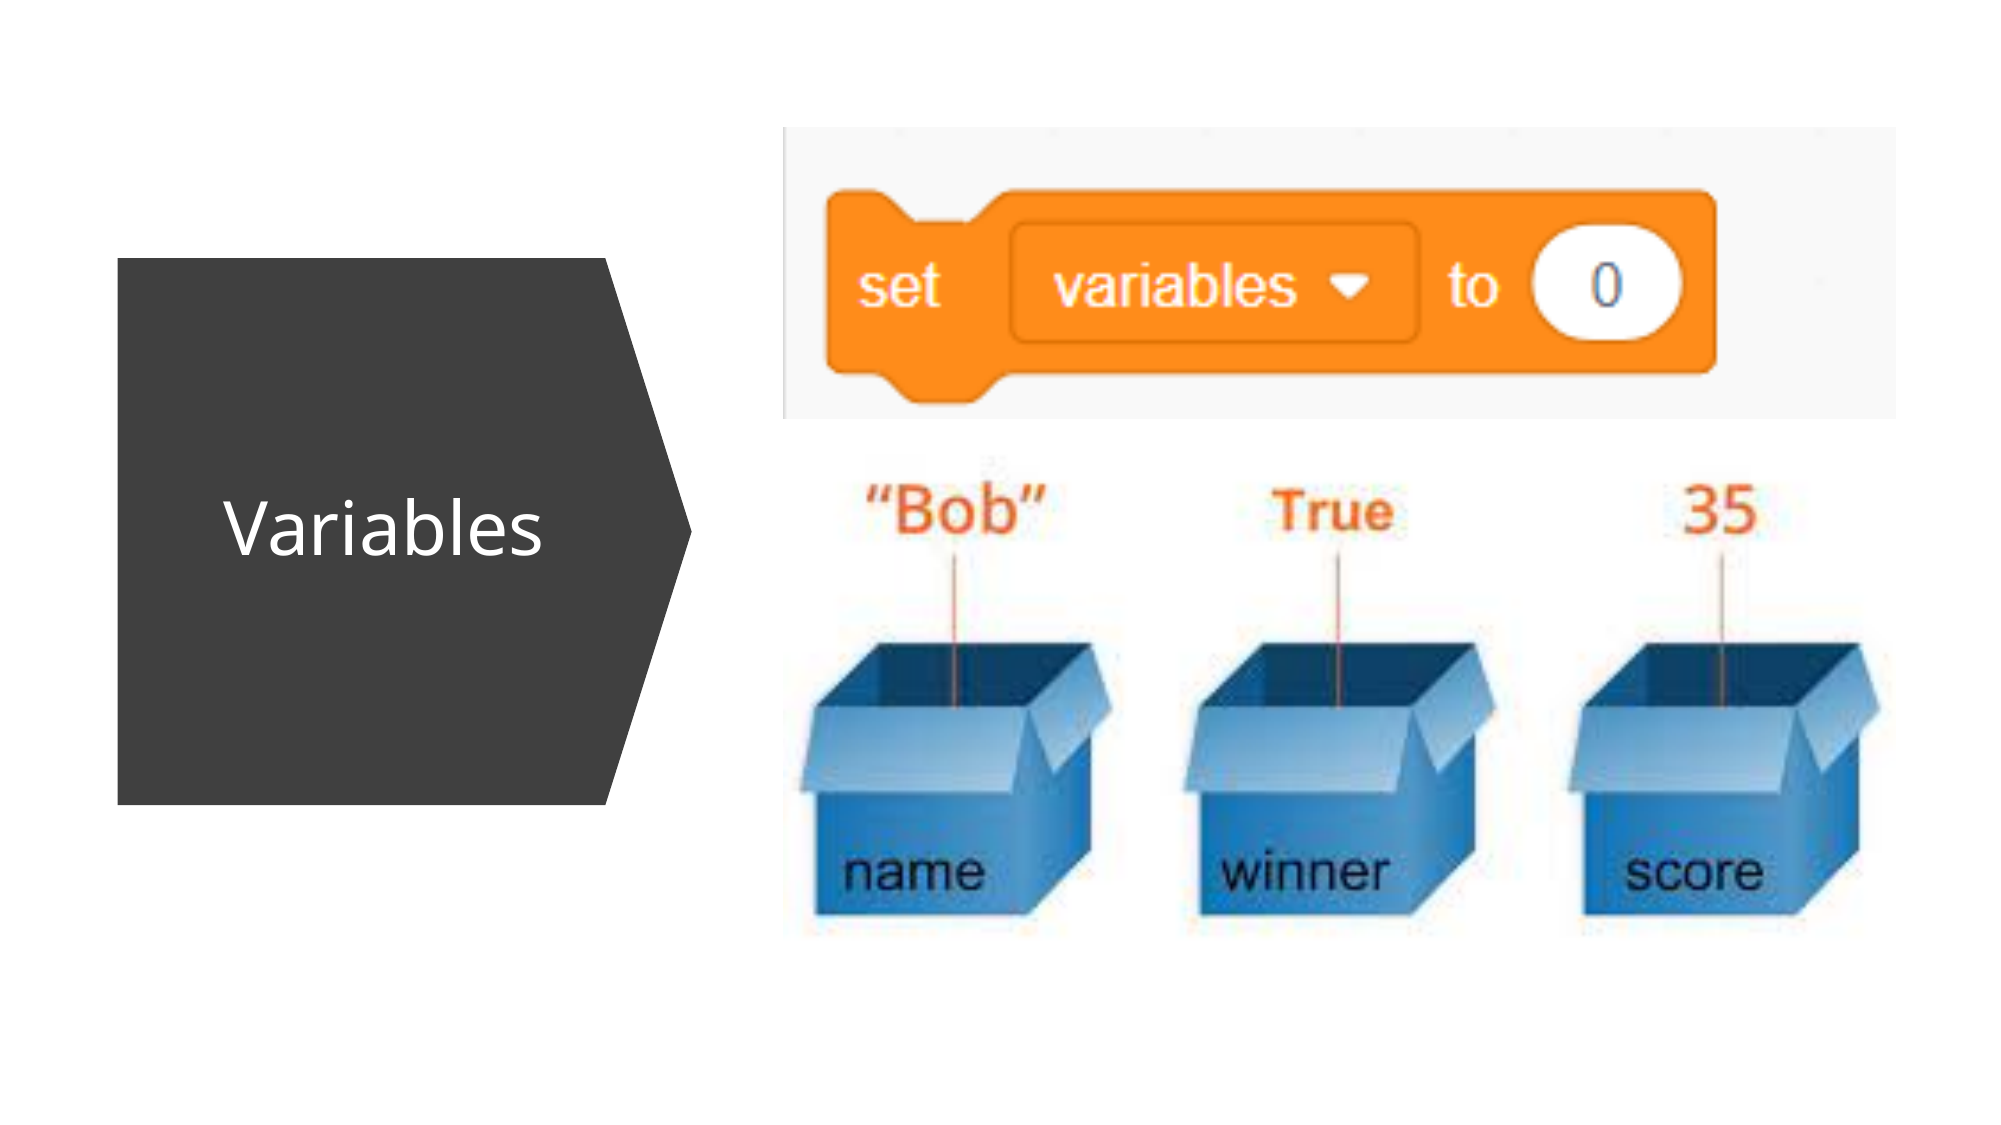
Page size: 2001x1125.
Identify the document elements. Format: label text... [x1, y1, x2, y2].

picture [783, 429, 1896, 997]
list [783, 127, 1896, 419]
title Variables [168, 322, 601, 741]
text_box [116, 257, 693, 807]
